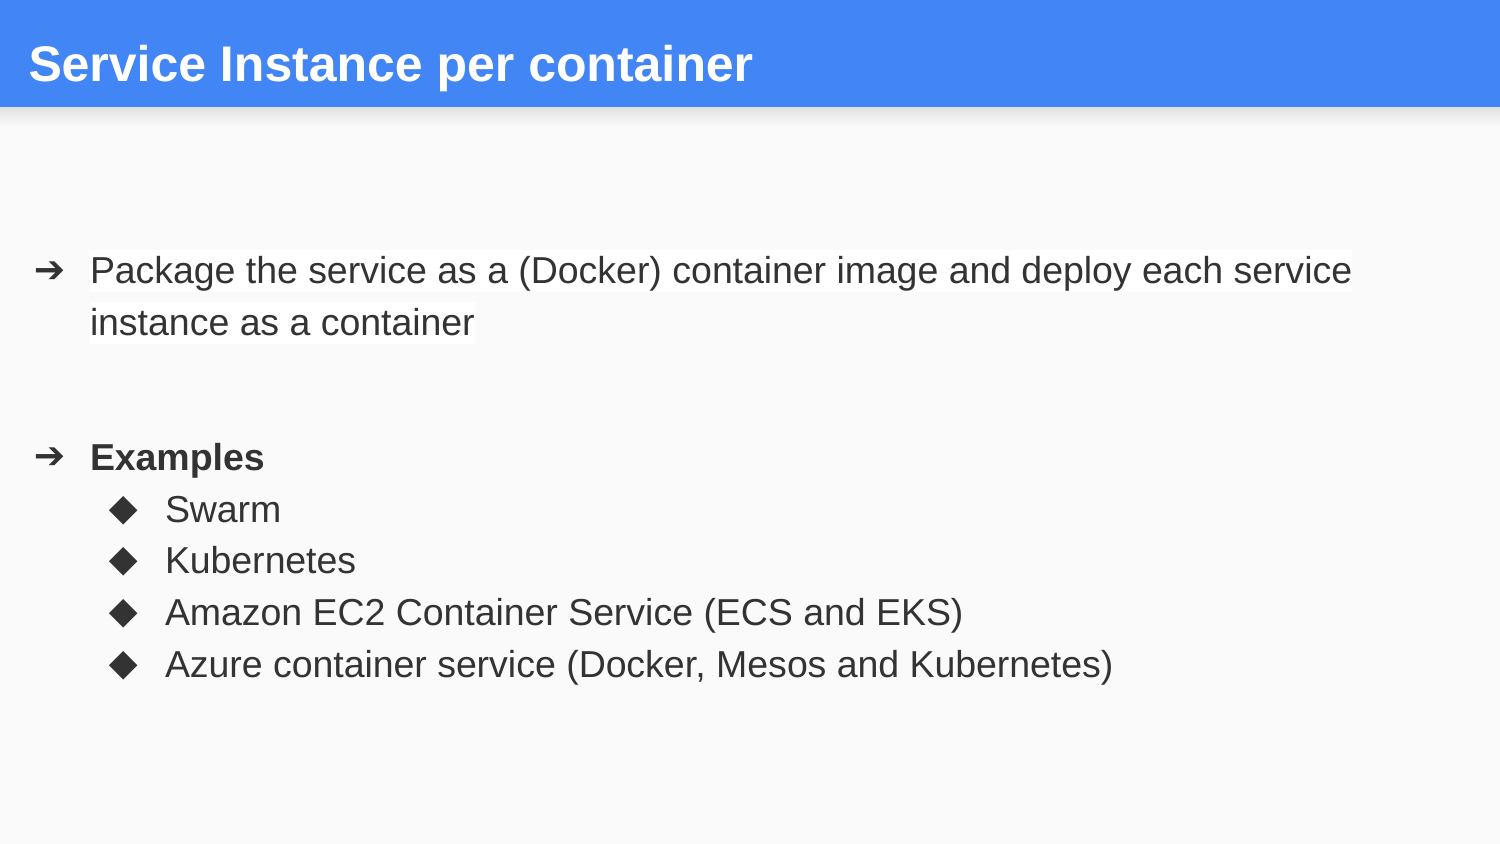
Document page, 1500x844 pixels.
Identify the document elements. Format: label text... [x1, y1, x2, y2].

title Service Instance per container [13, 11, 1462, 110]
text_box Package the service as a (Docker) container image and deploy each service instance as a container Examples Swarm Kubernetes Amazon EC2 Container Service (ECS and EKS) Azure container service (Docker, Mesos and Kubernetes) [0, 110, 1475, 493]
